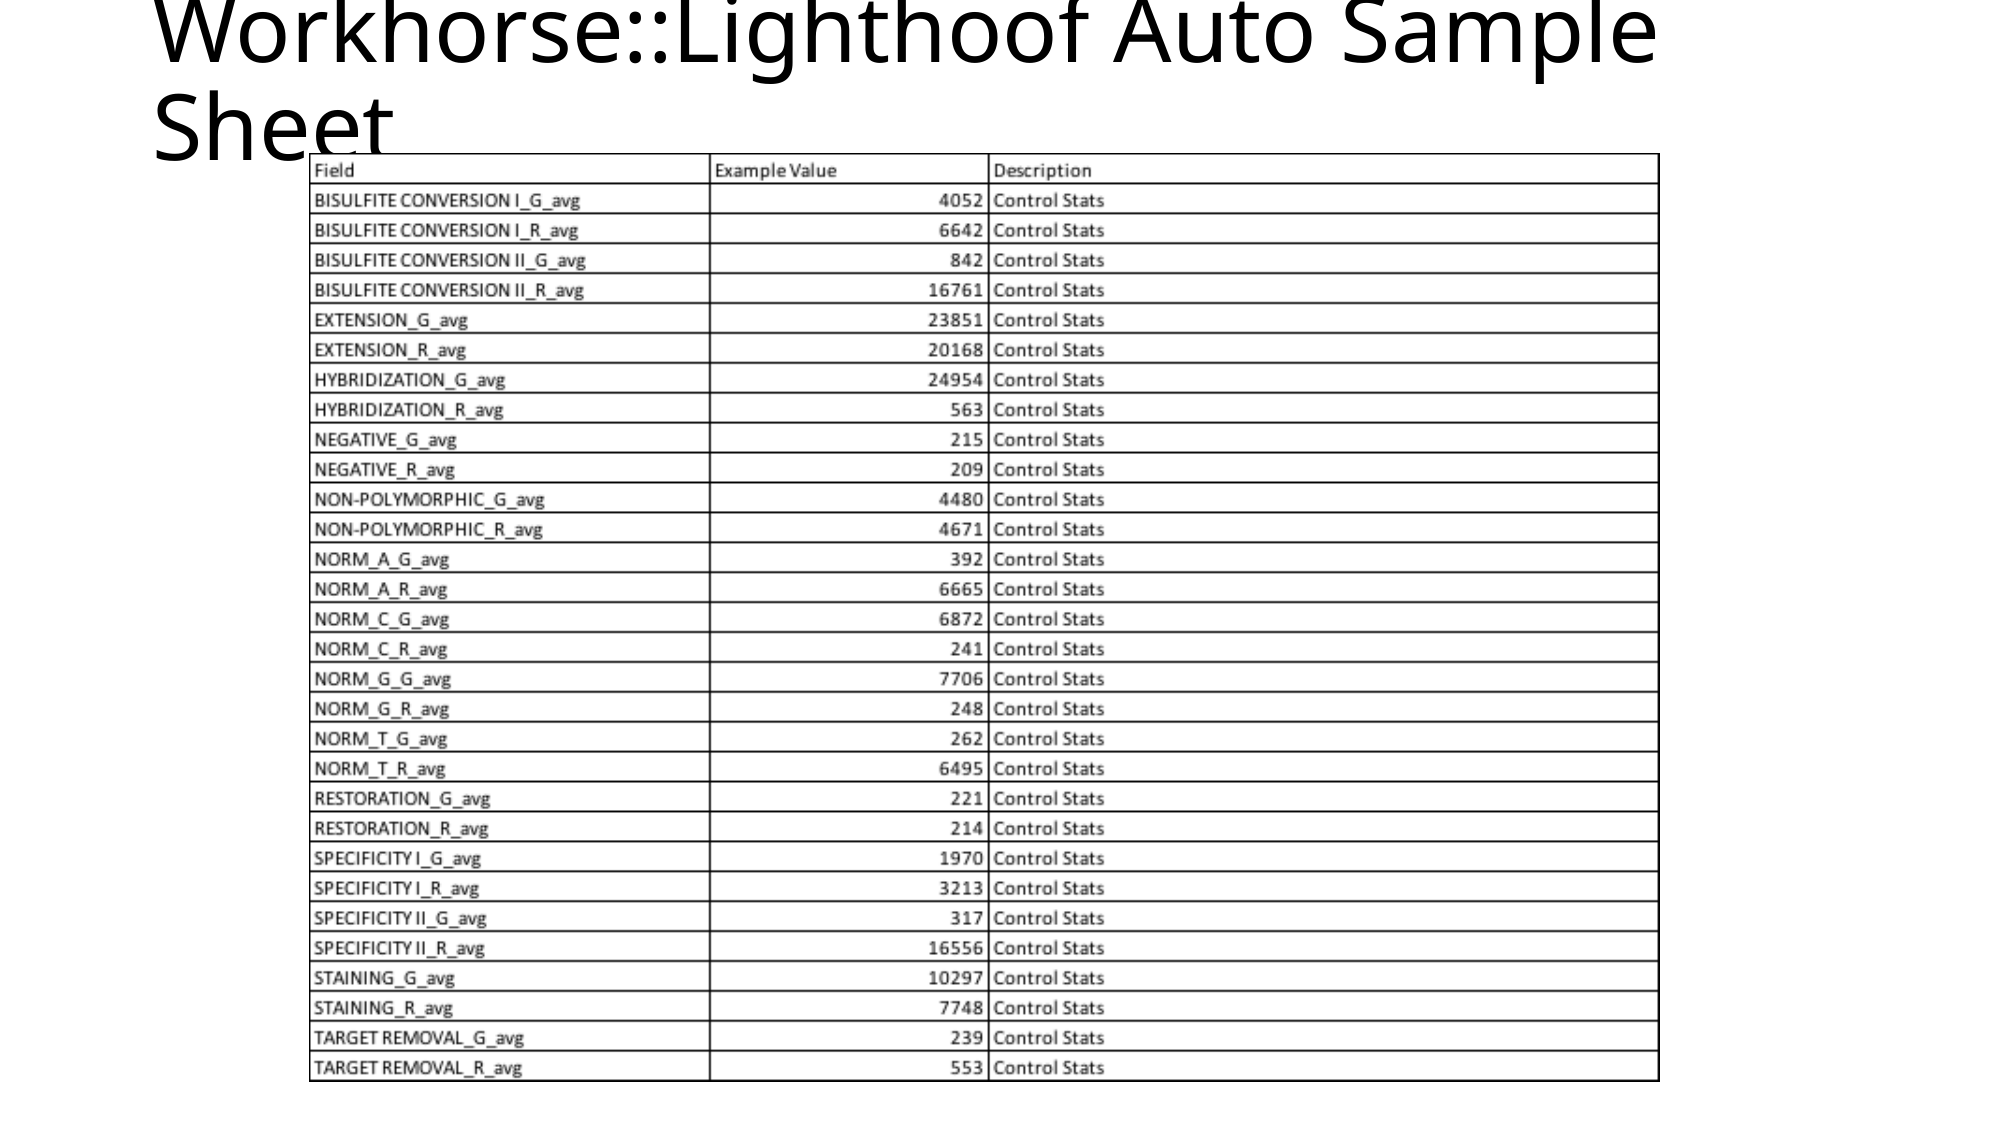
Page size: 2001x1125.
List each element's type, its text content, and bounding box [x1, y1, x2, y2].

title Workhorse::Lighthoof Auto Sample Sheet [137, 9, 1863, 154]
picture [309, 153, 1660, 1082]
